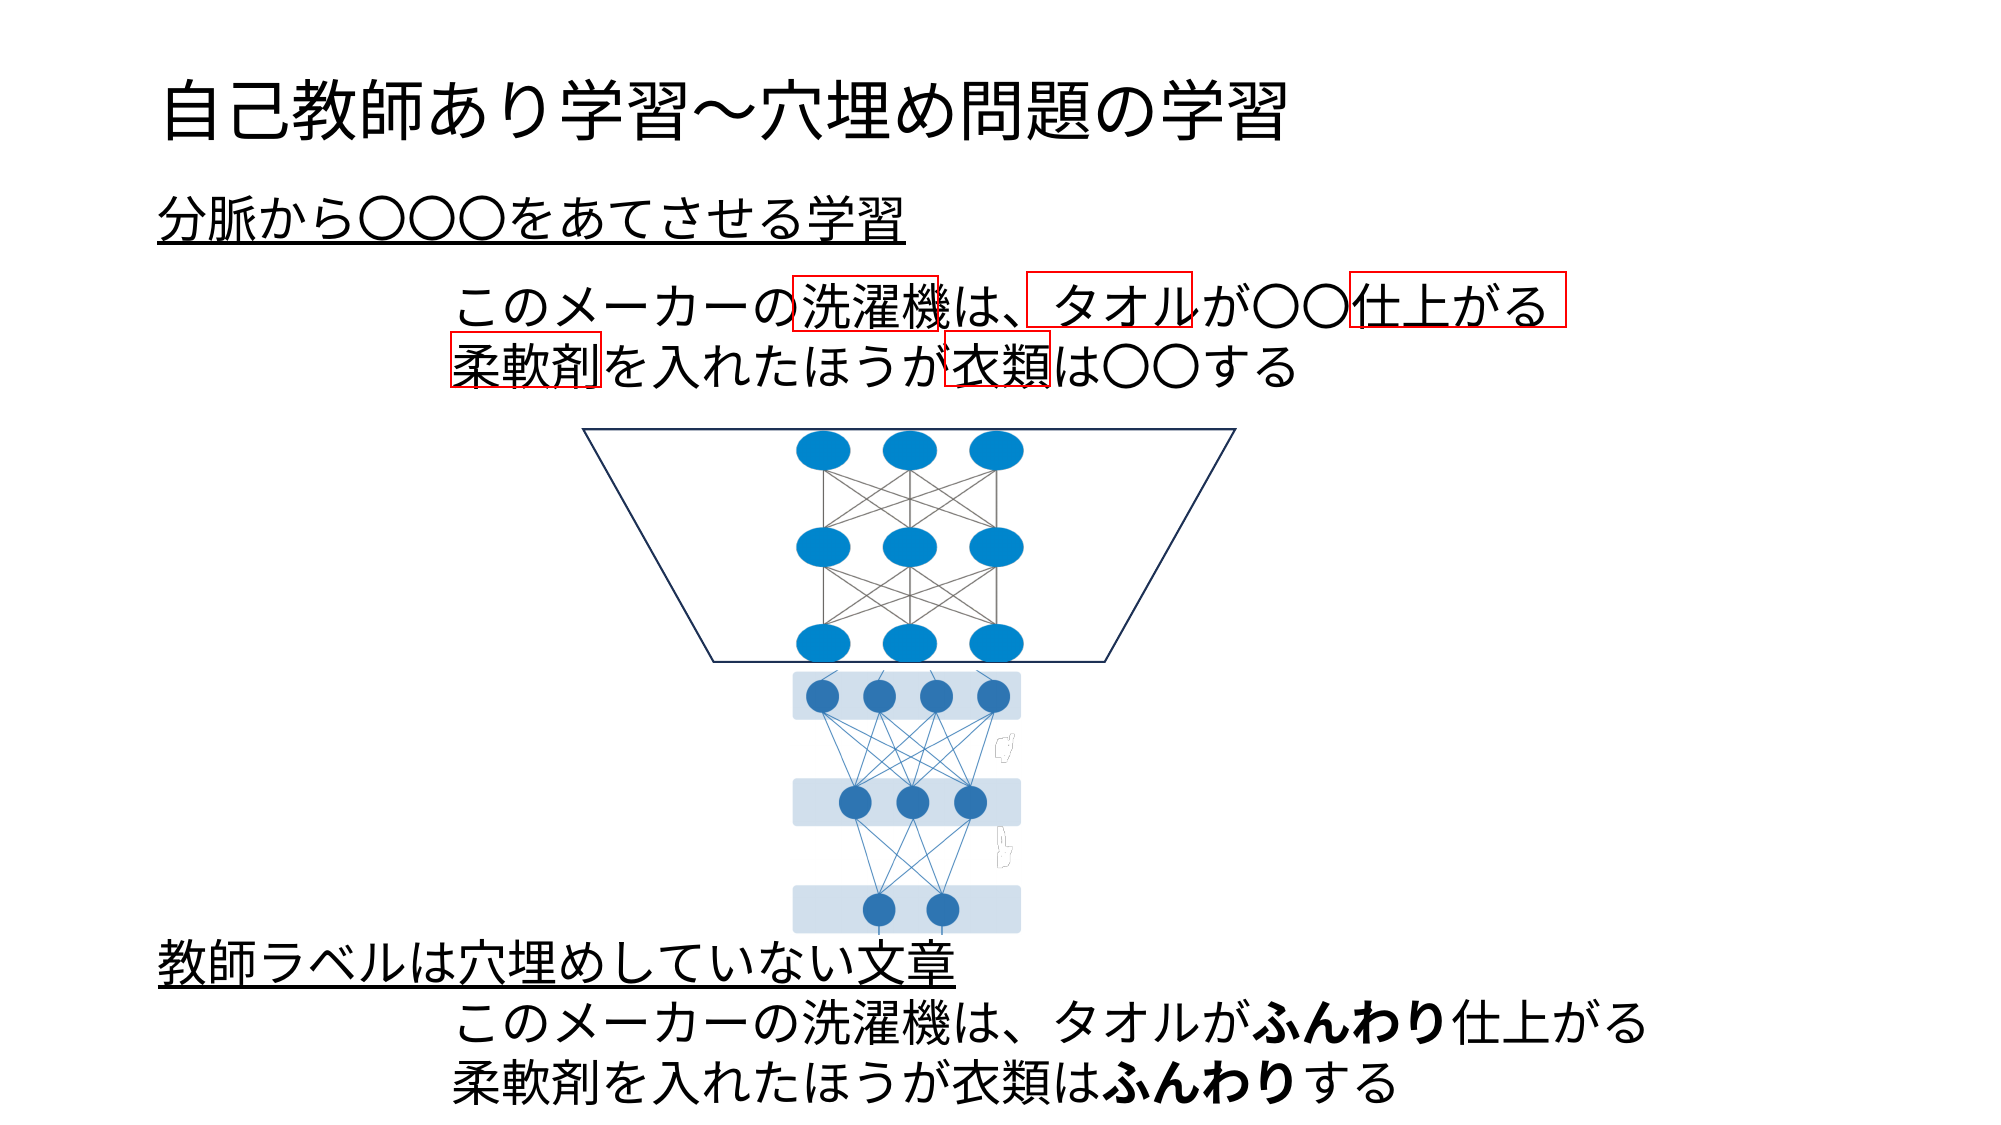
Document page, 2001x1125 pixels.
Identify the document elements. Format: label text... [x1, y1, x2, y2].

text_box このメーカーの洗濯機は、タオルがふんわり仕上がる 柔軟剤を入れたほうが衣類はふんわりする [436, 984, 1667, 1120]
text_box [581, 428, 792, 663]
text_box [1026, 428, 1237, 663]
text_box 分脈から〇〇〇をあてさせる学習 [142, 180, 922, 255]
text_box [1026, 271, 1193, 328]
text_box 自己教師あり学習～穴埋め問題の学習 [143, 61, 1308, 156]
text_box 教師ラベルは穴埋めしていない文章 [142, 924, 972, 999]
text_box [792, 275, 939, 332]
text_box [450, 331, 602, 388]
picture [791, 427, 1028, 664]
text_box [944, 330, 1051, 387]
text_box このメーカーの洗濯機は、タオルが〇〇仕上がる 柔軟剤を入れたほうが衣類は〇〇する [436, 267, 1567, 403]
text_box [1349, 271, 1567, 328]
picture [774, 671, 1038, 935]
